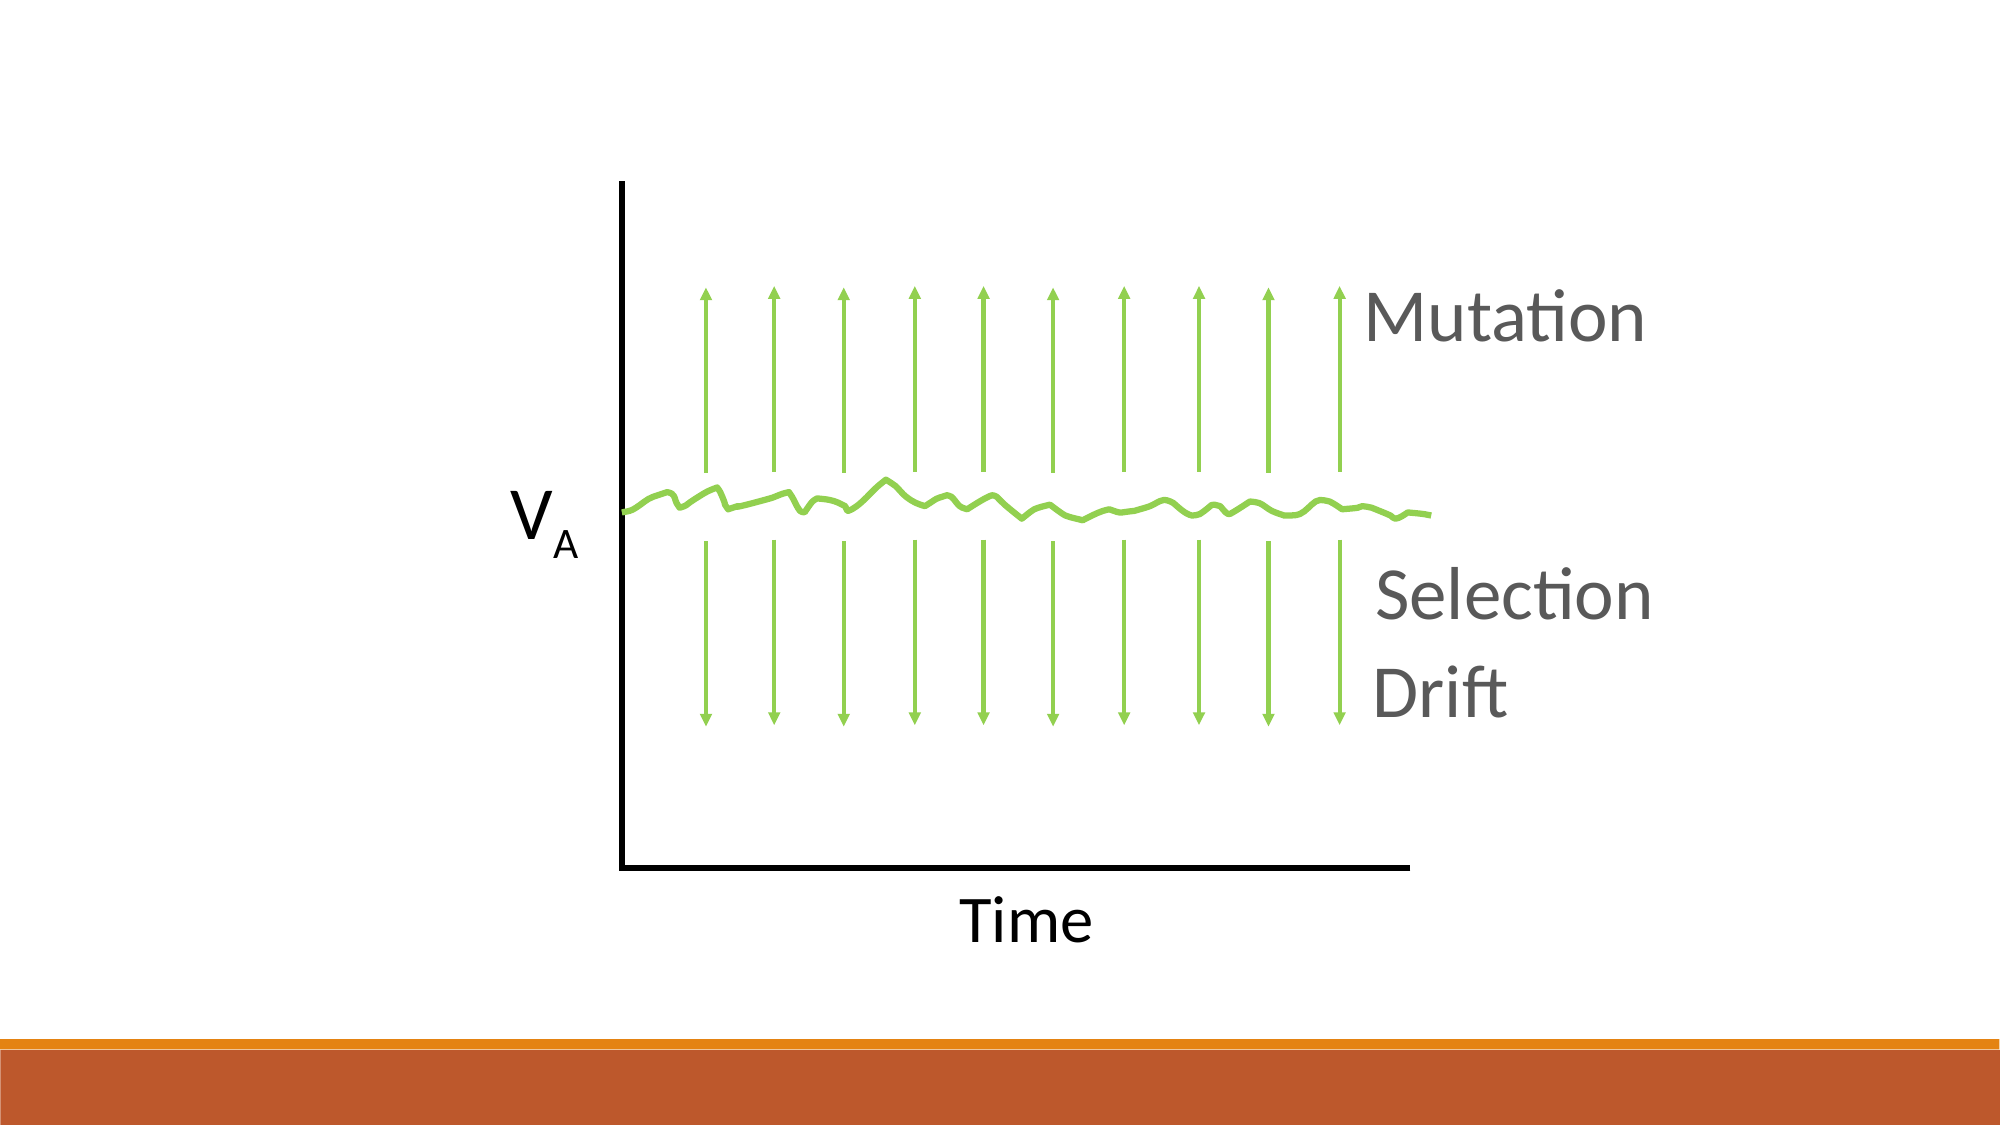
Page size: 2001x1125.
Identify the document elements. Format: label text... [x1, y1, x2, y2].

text_box Drift [1212, 634, 1668, 740]
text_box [705, 539, 1341, 727]
text_box Selection [1351, 536, 1678, 642]
text_box VA [410, 457, 618, 575]
text_box Mutation [1342, 259, 1669, 364]
text_box [679, 482, 1432, 522]
text_box VA [630, 457, 679, 575]
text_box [705, 285, 1341, 474]
text_box Time [854, 878, 1199, 963]
